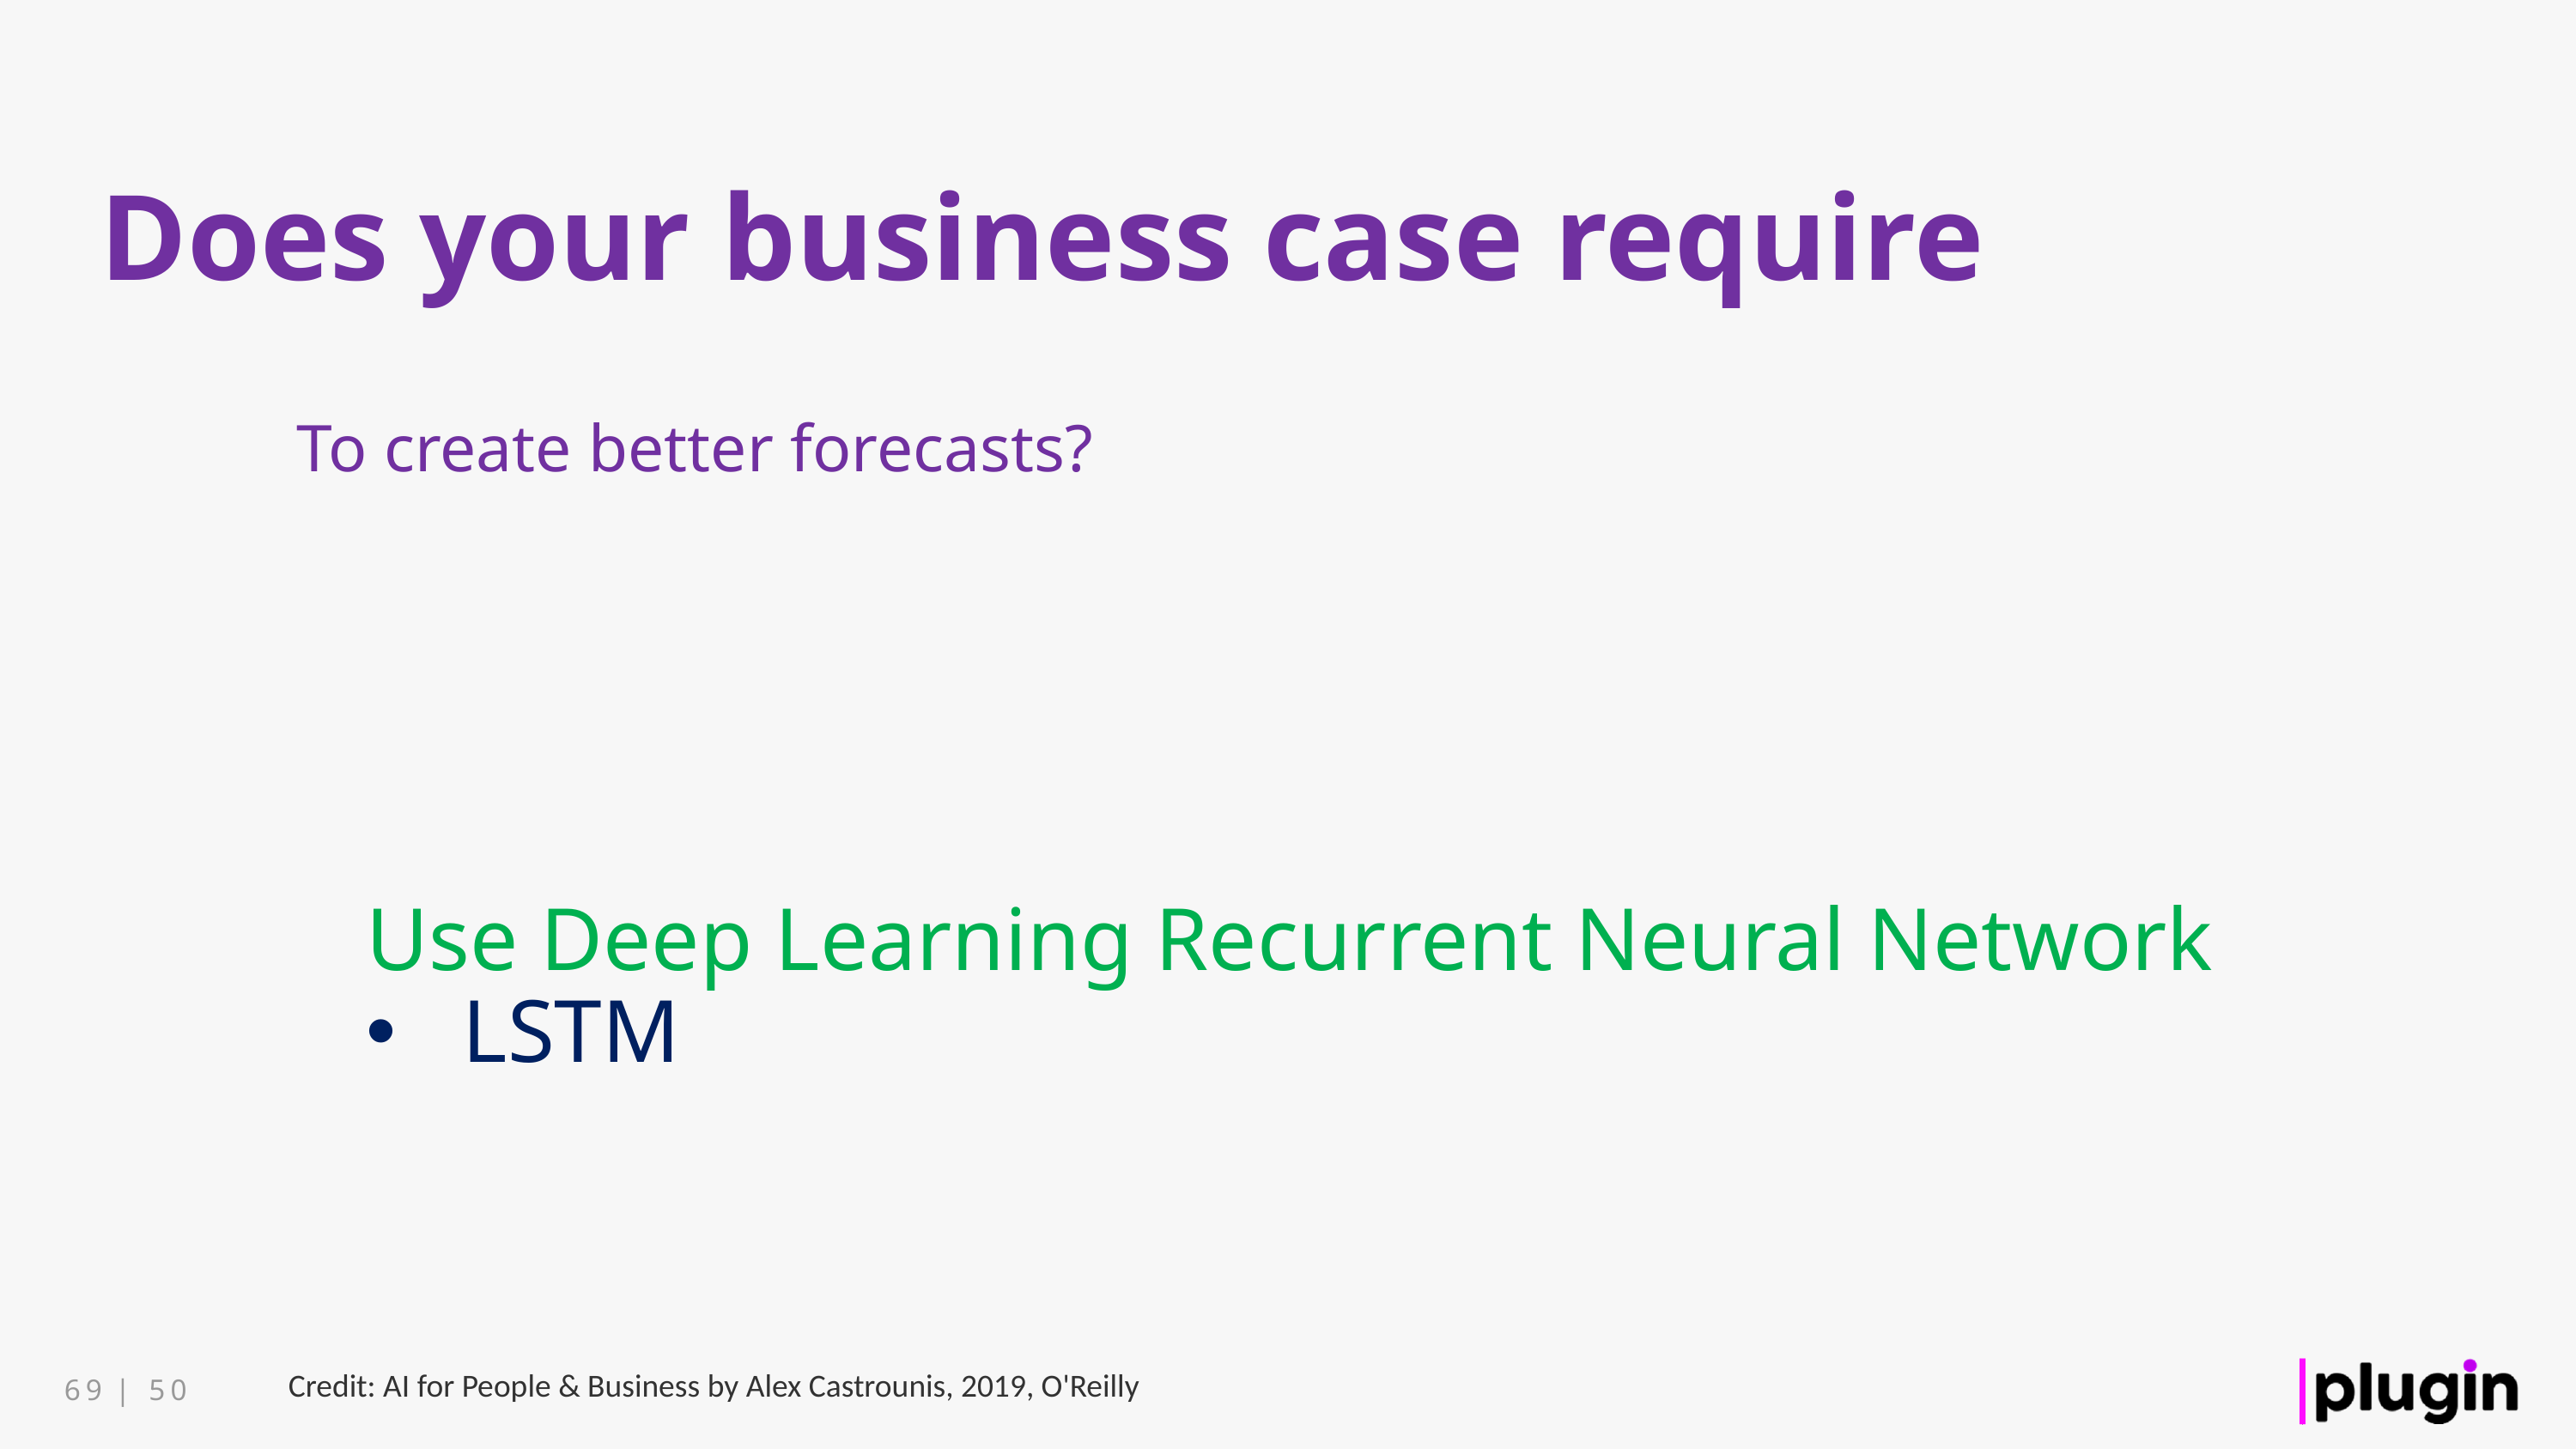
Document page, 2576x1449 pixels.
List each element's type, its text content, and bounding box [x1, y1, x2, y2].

text_box Credit: AI for People & Business by Alex Castrounis, 2019, O'Reilly [276, 1358, 1153, 1410]
picture [2283, 1346, 2561, 1437]
